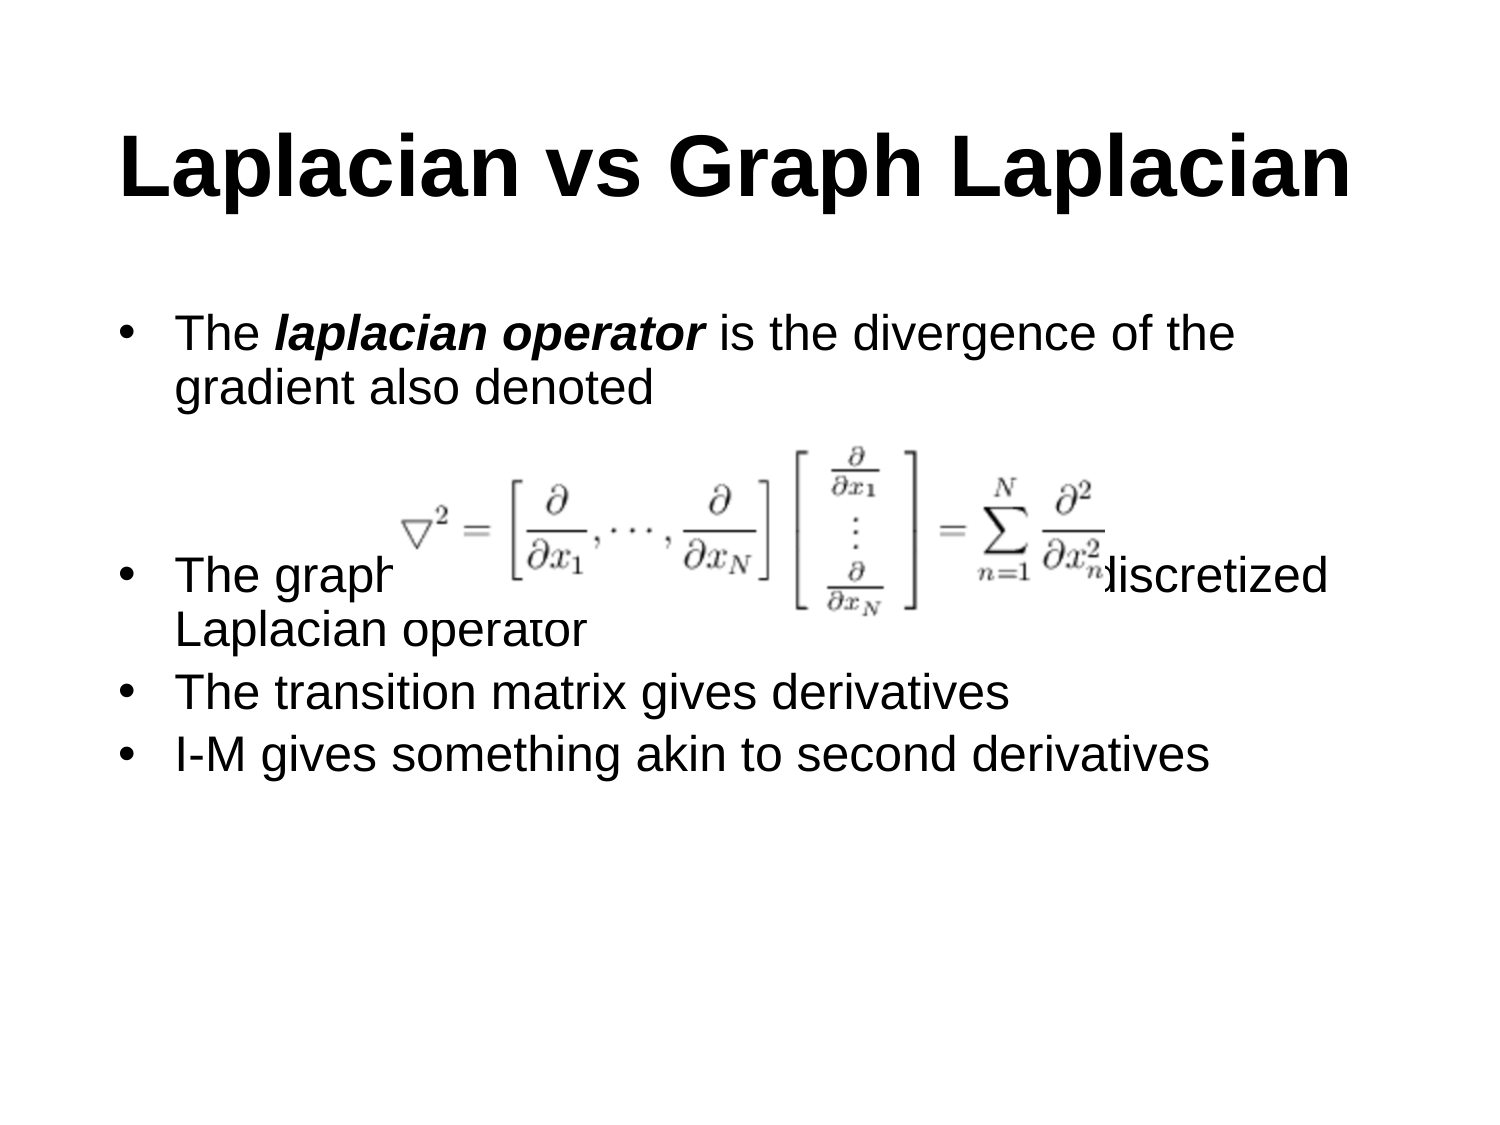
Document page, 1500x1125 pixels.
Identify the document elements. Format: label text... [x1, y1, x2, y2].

list The laplacian operator is the divergence of the gradient also denoted The graph laplacian can be considered a discretized Laplacian operator The transition matrix gives derivatives I-M gives something akin to second derivatives [103, 299, 1397, 1014]
title Laplacian vs Graph Laplacian [103, 59, 1397, 278]
picture [393, 438, 1105, 620]
